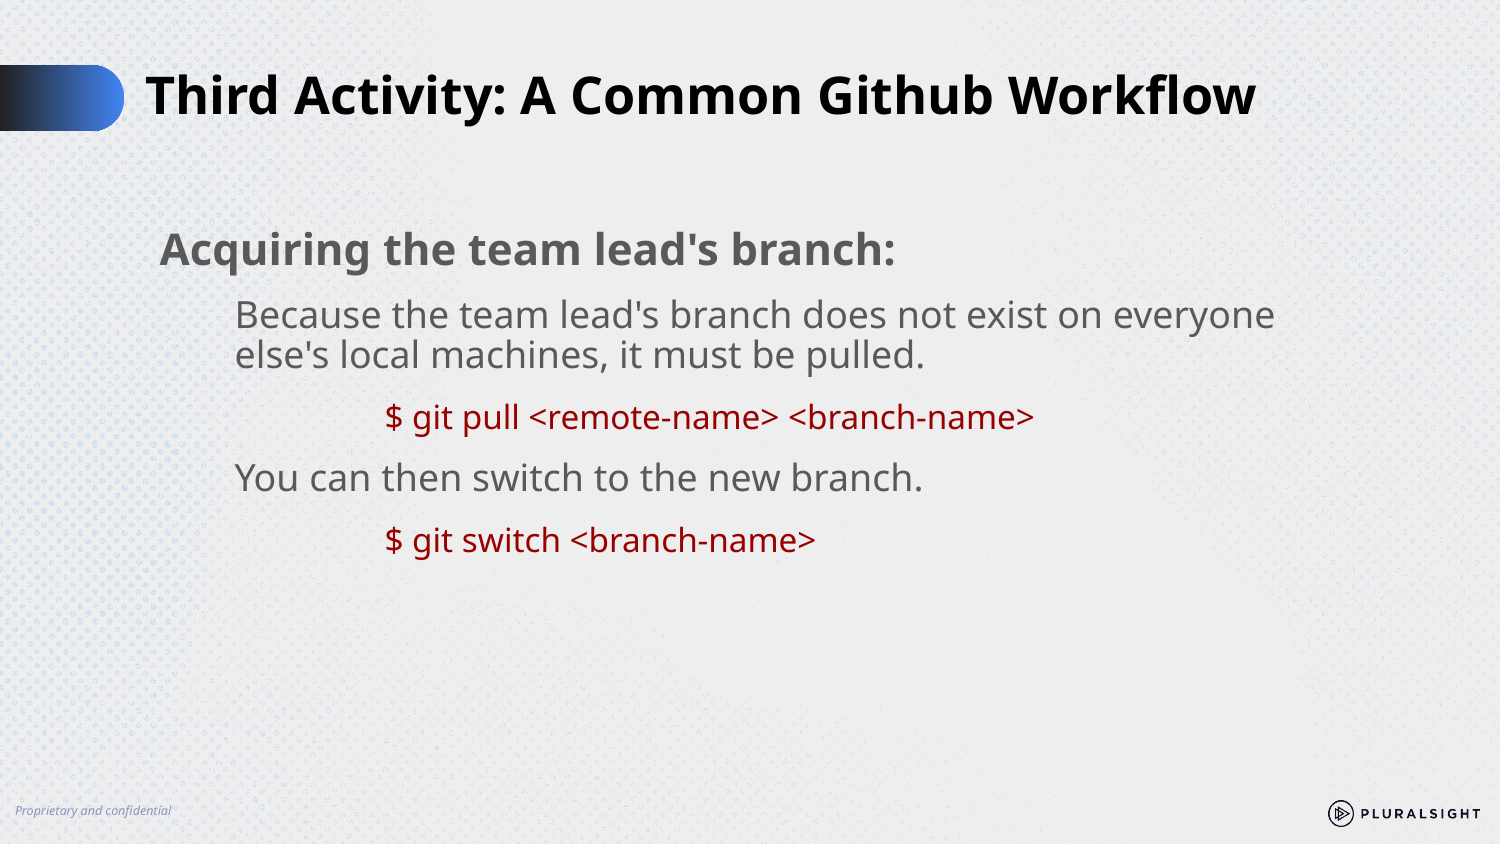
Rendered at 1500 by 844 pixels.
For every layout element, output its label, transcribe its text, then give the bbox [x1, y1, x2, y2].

picture [0, 0, 1500, 844]
title Third Activity: A Common Github Workflow [130, 55, 1425, 141]
list Acquiring the team lead's branch: Because the team lead's branch does not exist on everyone else's local machines, it must be pulled. $ git pull <remote-name> <branch-name> You can then switch to the new branch. $ git switch <branch-name> [144, 220, 1341, 733]
